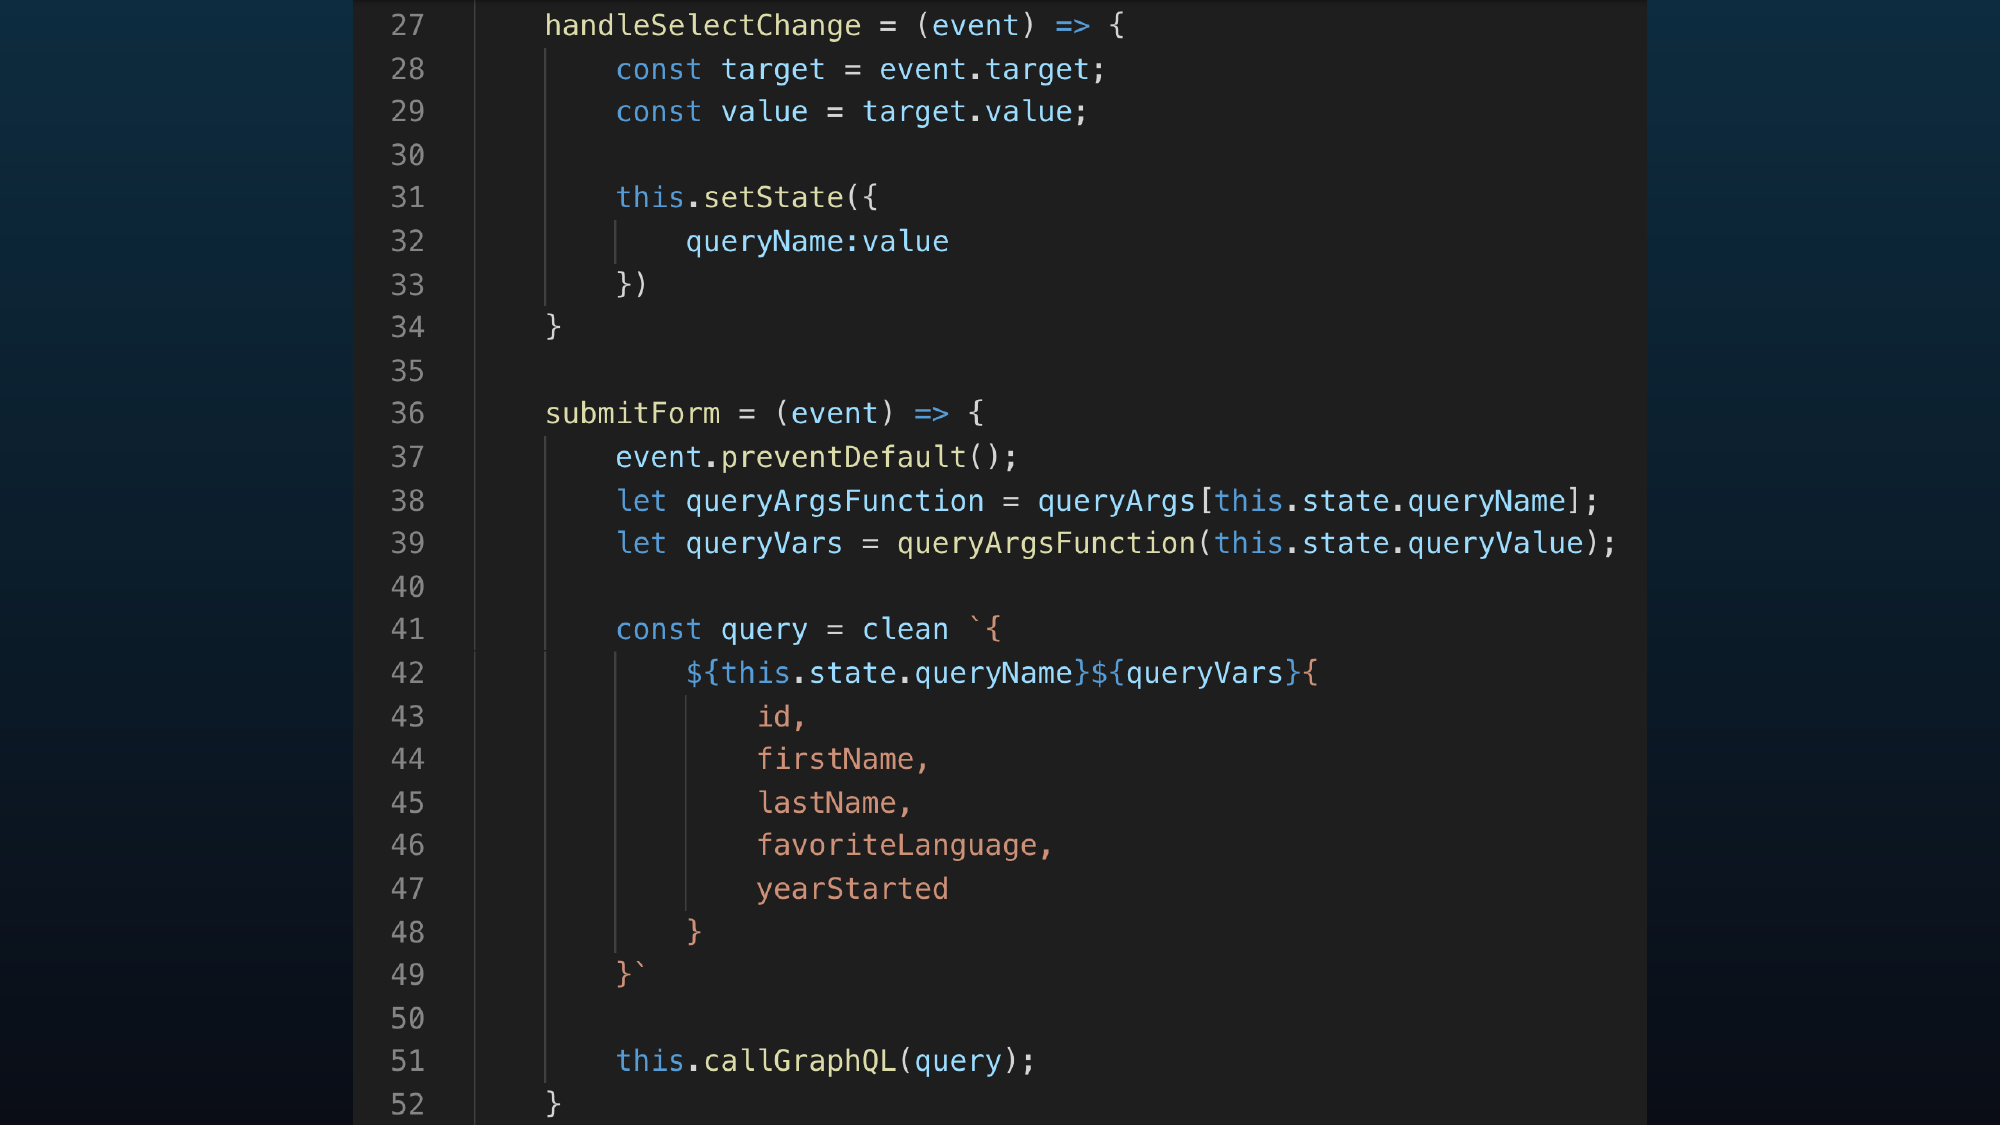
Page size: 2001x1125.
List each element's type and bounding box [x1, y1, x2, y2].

picture [353, 0, 1647, 1125]
